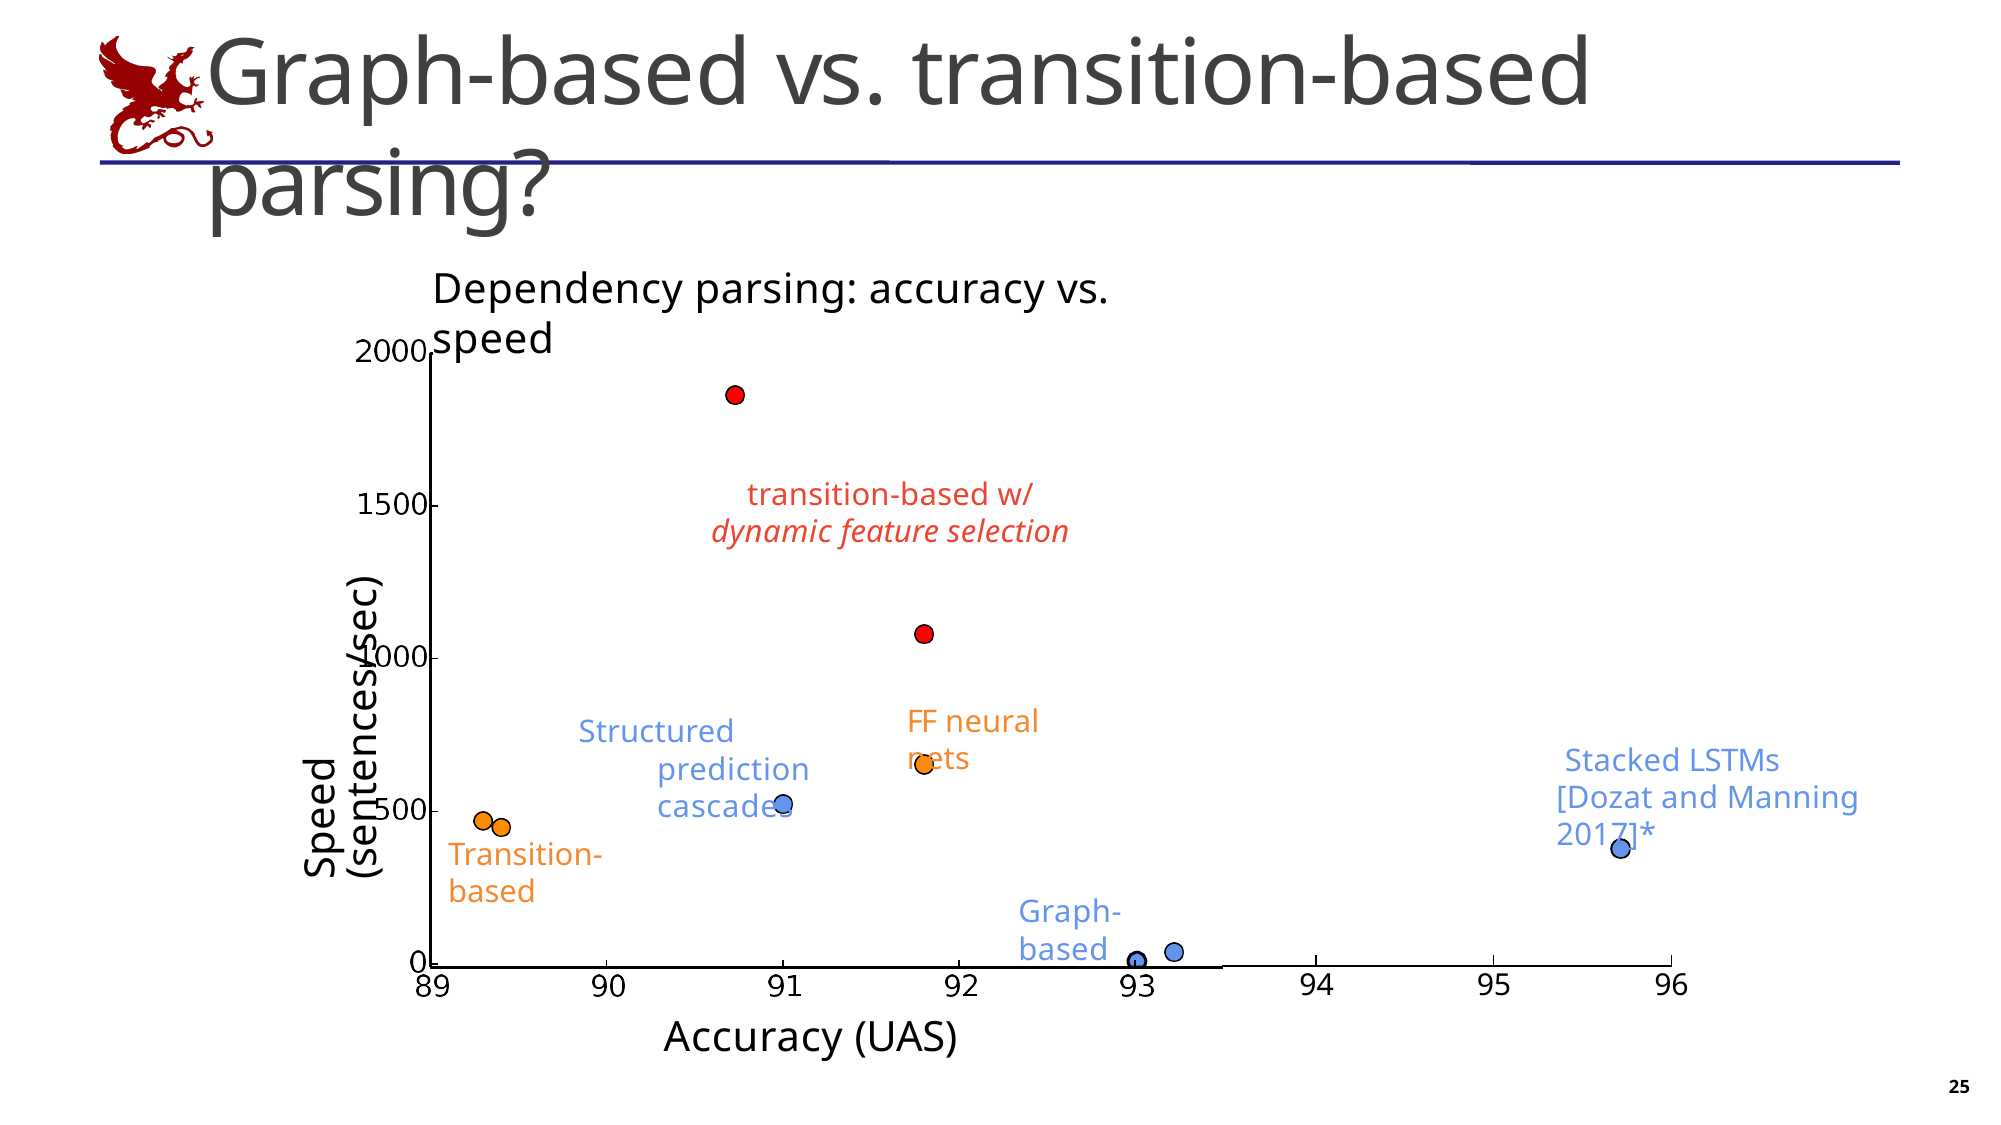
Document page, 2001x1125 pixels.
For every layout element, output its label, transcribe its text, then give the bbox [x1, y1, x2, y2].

picture [787, 974, 801, 997]
picture [99, 36, 204, 154]
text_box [591, 974, 625, 997]
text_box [944, 974, 977, 997]
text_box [374, 339, 1673, 997]
picture [772, 794, 793, 815]
picture [356, 339, 371, 362]
picture [768, 974, 784, 997]
text_box Stacked LSTMs [Dozat and Manning 2017]* [1677, 738, 1943, 852]
text_box 96 [1675, 964, 1729, 1001]
title Graph-based vs. transition-based parsing? [204, 12, 1938, 234]
text_box 25 [1947, 1074, 1972, 1098]
text_box Dependency parsing: accuracy vs. speed [430, 260, 1219, 338]
picture [1164, 941, 1185, 962]
picture [358, 492, 372, 515]
picture [358, 645, 372, 667]
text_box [1120, 974, 1154, 997]
text_box Speed (sentences/sec) [301, 445, 369, 882]
text_box Accuracy (UAS) [662, 1017, 966, 1060]
picture [913, 754, 934, 775]
